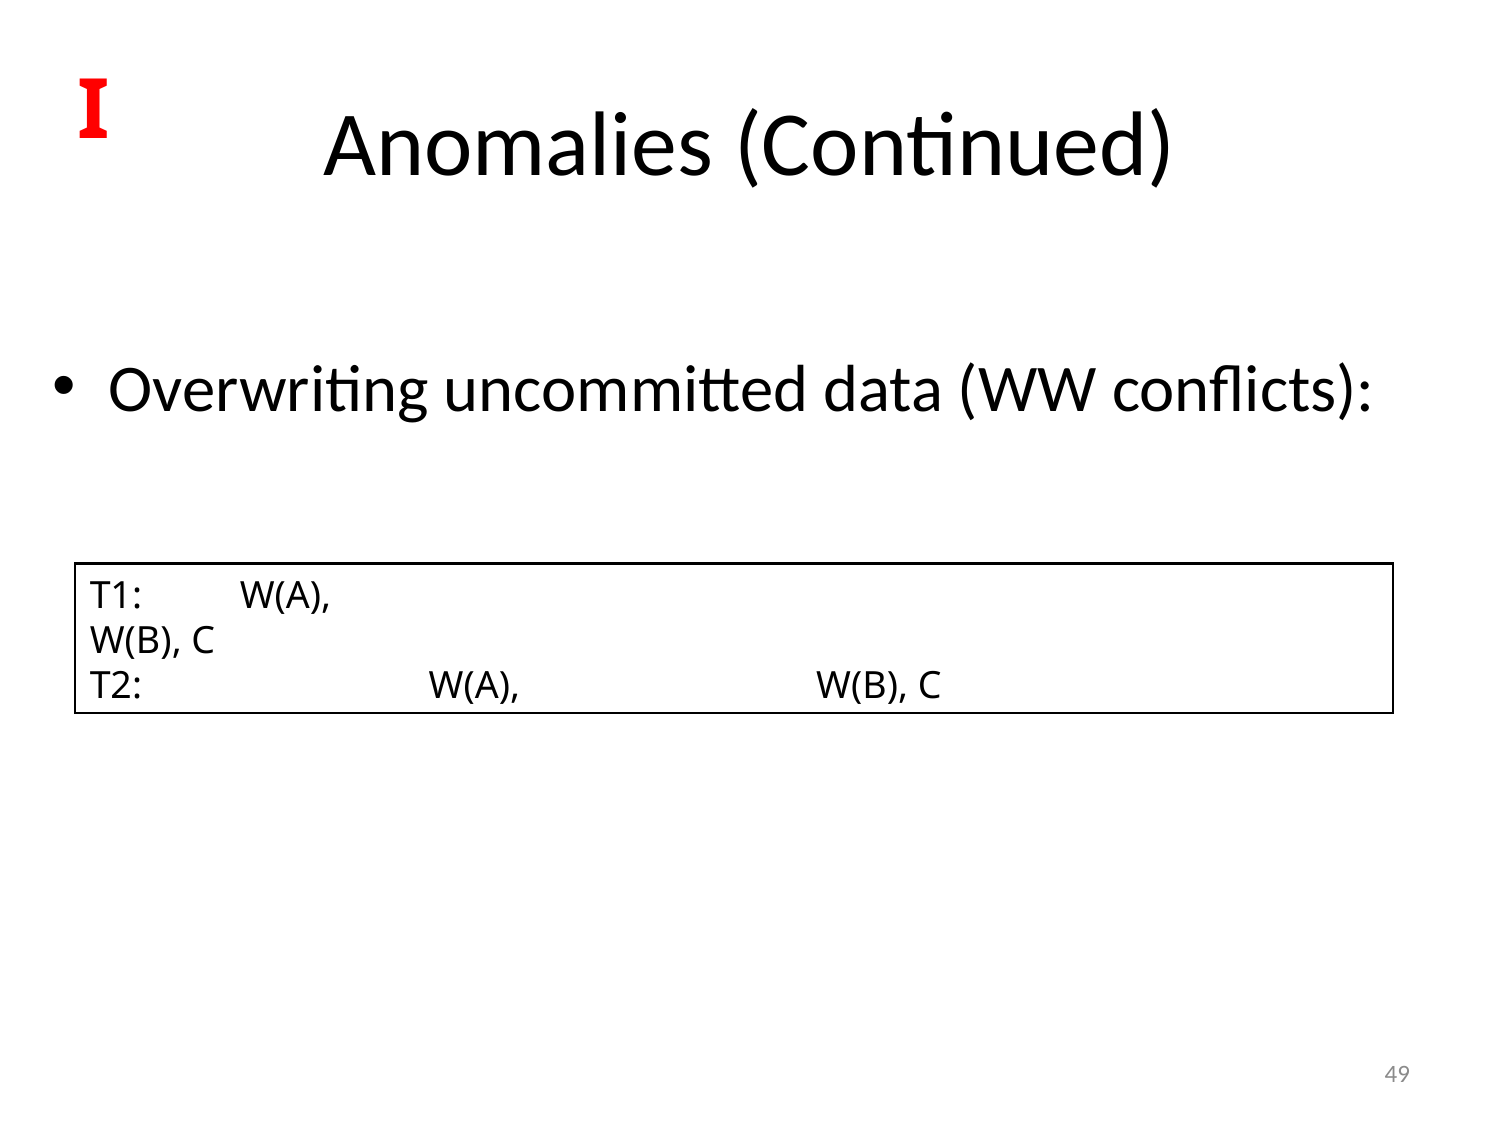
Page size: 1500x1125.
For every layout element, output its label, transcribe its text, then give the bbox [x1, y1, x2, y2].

slide_number 49 [1074, 1042, 1425, 1103]
list Overwriting uncommitted data (WW conflicts): [37, 337, 1400, 1013]
title Anomalies (Continued) [75, 45, 1425, 233]
text_box T1: W(A), W(B), C T2: W(A), W(B), C [75, 563, 1393, 713]
text_box I [62, 47, 125, 163]
